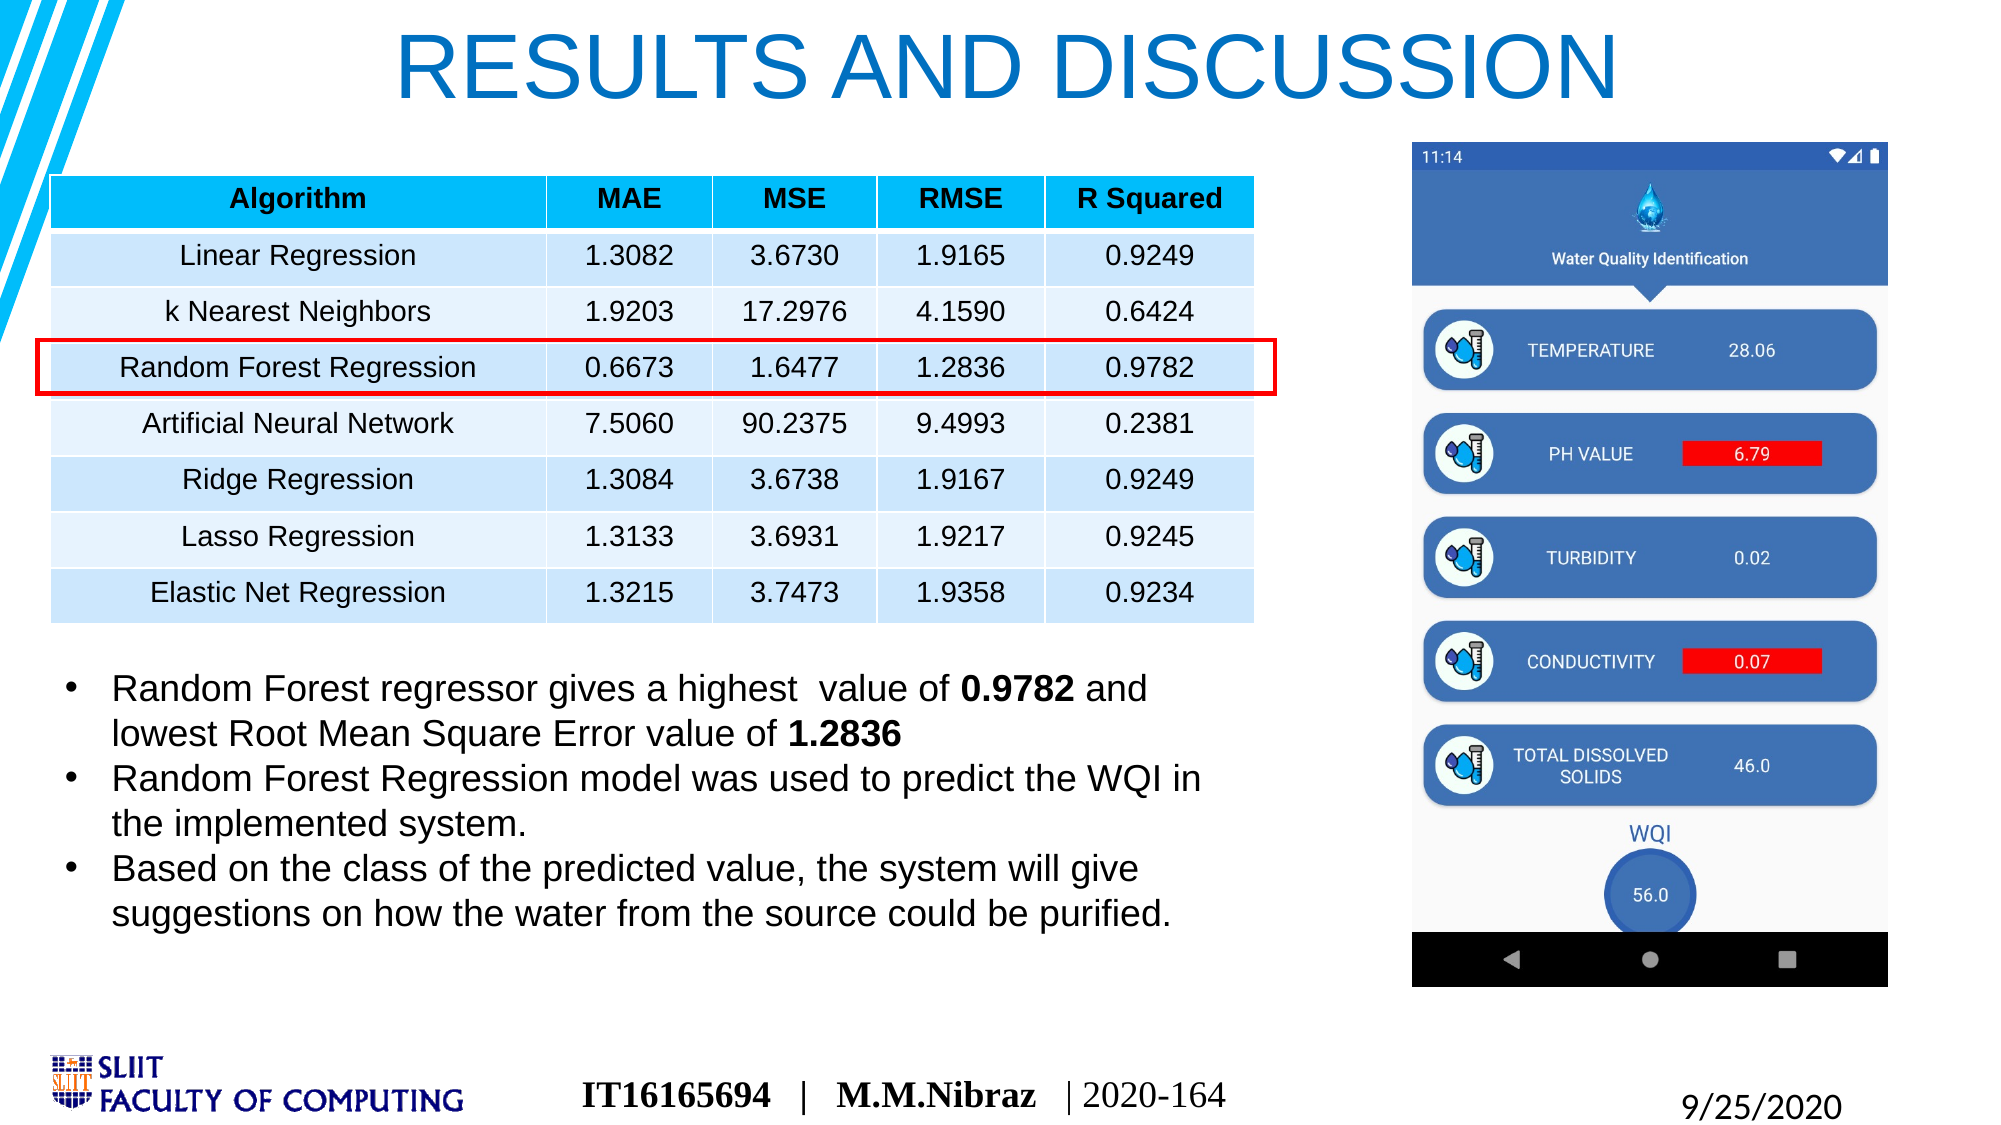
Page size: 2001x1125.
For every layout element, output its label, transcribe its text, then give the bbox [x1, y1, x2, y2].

table_cell 1.2836 [878, 395, 1044, 399]
table_header MAE [547, 176, 712, 228]
table_cell 90.2375 [713, 401, 876, 455]
table_cell 1.3215 [547, 569, 712, 623]
table_cell 0.9249 [1046, 234, 1254, 286]
text_box [36, 339, 1276, 395]
table_cell 9.4993 [878, 401, 1044, 455]
table_cell k Nearest Neighbors [51, 288, 546, 339]
table_cell 1.3084 [547, 457, 712, 511]
table_cell 1.9217 [878, 513, 1044, 567]
table_cell Elastic Net Regression [51, 569, 546, 623]
table_cell Random Forest Regression [51, 395, 546, 399]
table_cell 1.9358 [878, 569, 1044, 623]
table_cell 1.6477 [713, 395, 876, 399]
table_cell Linear Regression [51, 234, 546, 286]
picture [33, 1036, 484, 1125]
table_cell 3.6931 [713, 513, 876, 567]
table_cell Ridge Regression [51, 457, 546, 511]
table_cell 4.1590 [878, 288, 1044, 339]
text_box RESULTS AND DISCUSSION [49, 12, 1967, 143]
table_cell 1.3133 [547, 513, 712, 567]
table_cell 3.7473 [713, 569, 876, 623]
table_header Algorithm [51, 176, 546, 228]
text_box IT16165694 | M.M.Nibraz | 2020-164 [566, 1088, 1567, 1123]
table_cell 0.2381 [1046, 401, 1254, 455]
table_cell 0.9234 [1046, 569, 1254, 623]
table_cell Artificial Neural Network [51, 401, 546, 455]
table_cell 0.6424 [1046, 288, 1254, 339]
table_header MSE [713, 176, 876, 228]
text_box 9/25/2020 [1665, 1074, 1870, 1125]
picture [1412, 142, 1888, 987]
table_cell 1.9203 [547, 288, 712, 339]
table_header R Squared [1046, 176, 1254, 228]
table_cell 0.6673 [547, 395, 712, 399]
table_cell 3.6730 [713, 234, 876, 286]
table_cell 0.9249 [1046, 457, 1254, 511]
table_header RMSE [878, 176, 1044, 228]
table_cell 0.9245 [1046, 513, 1254, 567]
table_cell 3.6738 [713, 457, 876, 511]
table_cell 1.9165 [878, 234, 1044, 286]
table_cell 1.3082 [547, 234, 712, 286]
table_cell 1.9167 [878, 457, 1044, 511]
table_cell 0.9782 [1046, 395, 1254, 399]
table_cell 17.2976 [713, 288, 876, 339]
table_cell 7.5060 [547, 401, 712, 455]
table_cell Lasso Regression [51, 513, 546, 567]
